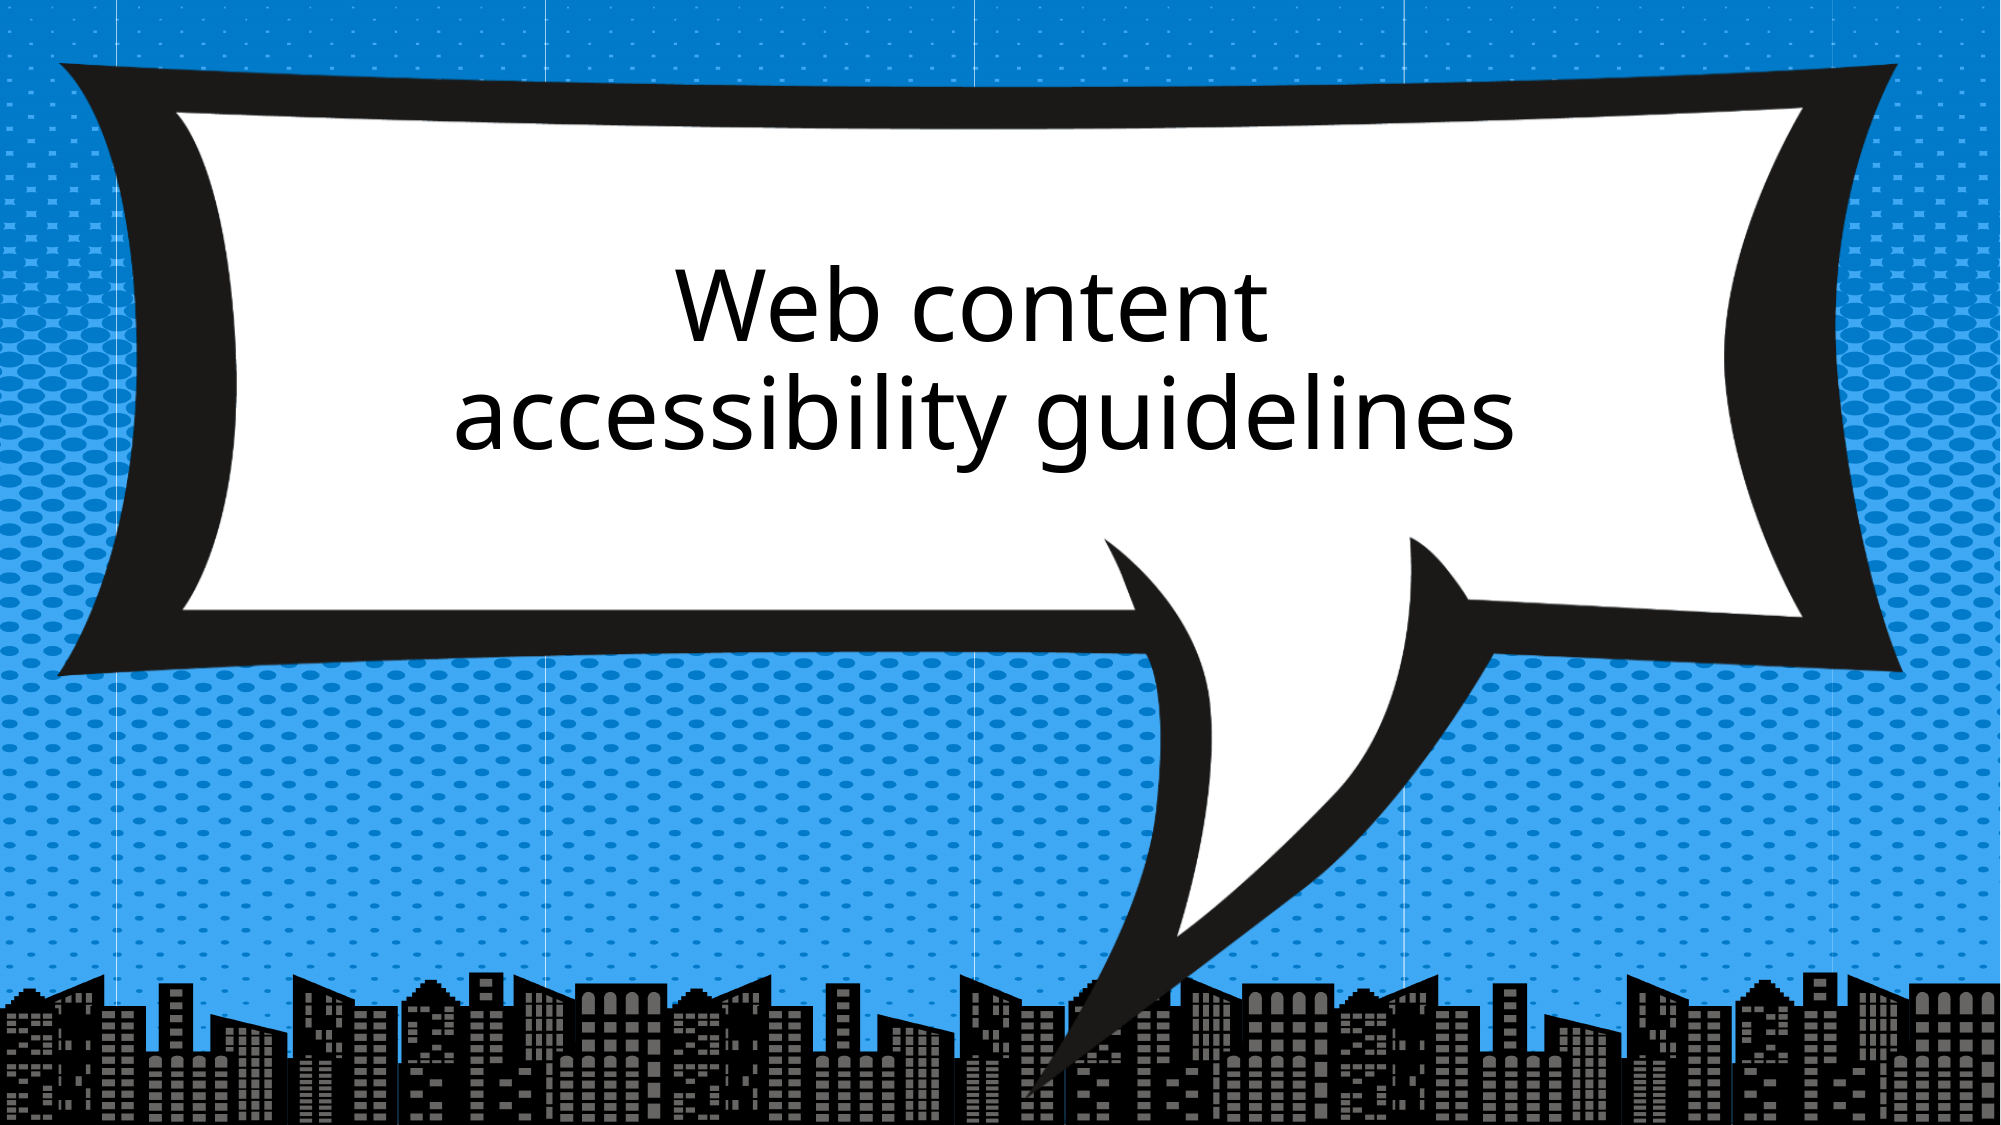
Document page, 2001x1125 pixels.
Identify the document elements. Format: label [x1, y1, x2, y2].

list [57, 63, 1903, 1100]
picture [0, 0, 2001, 1125]
